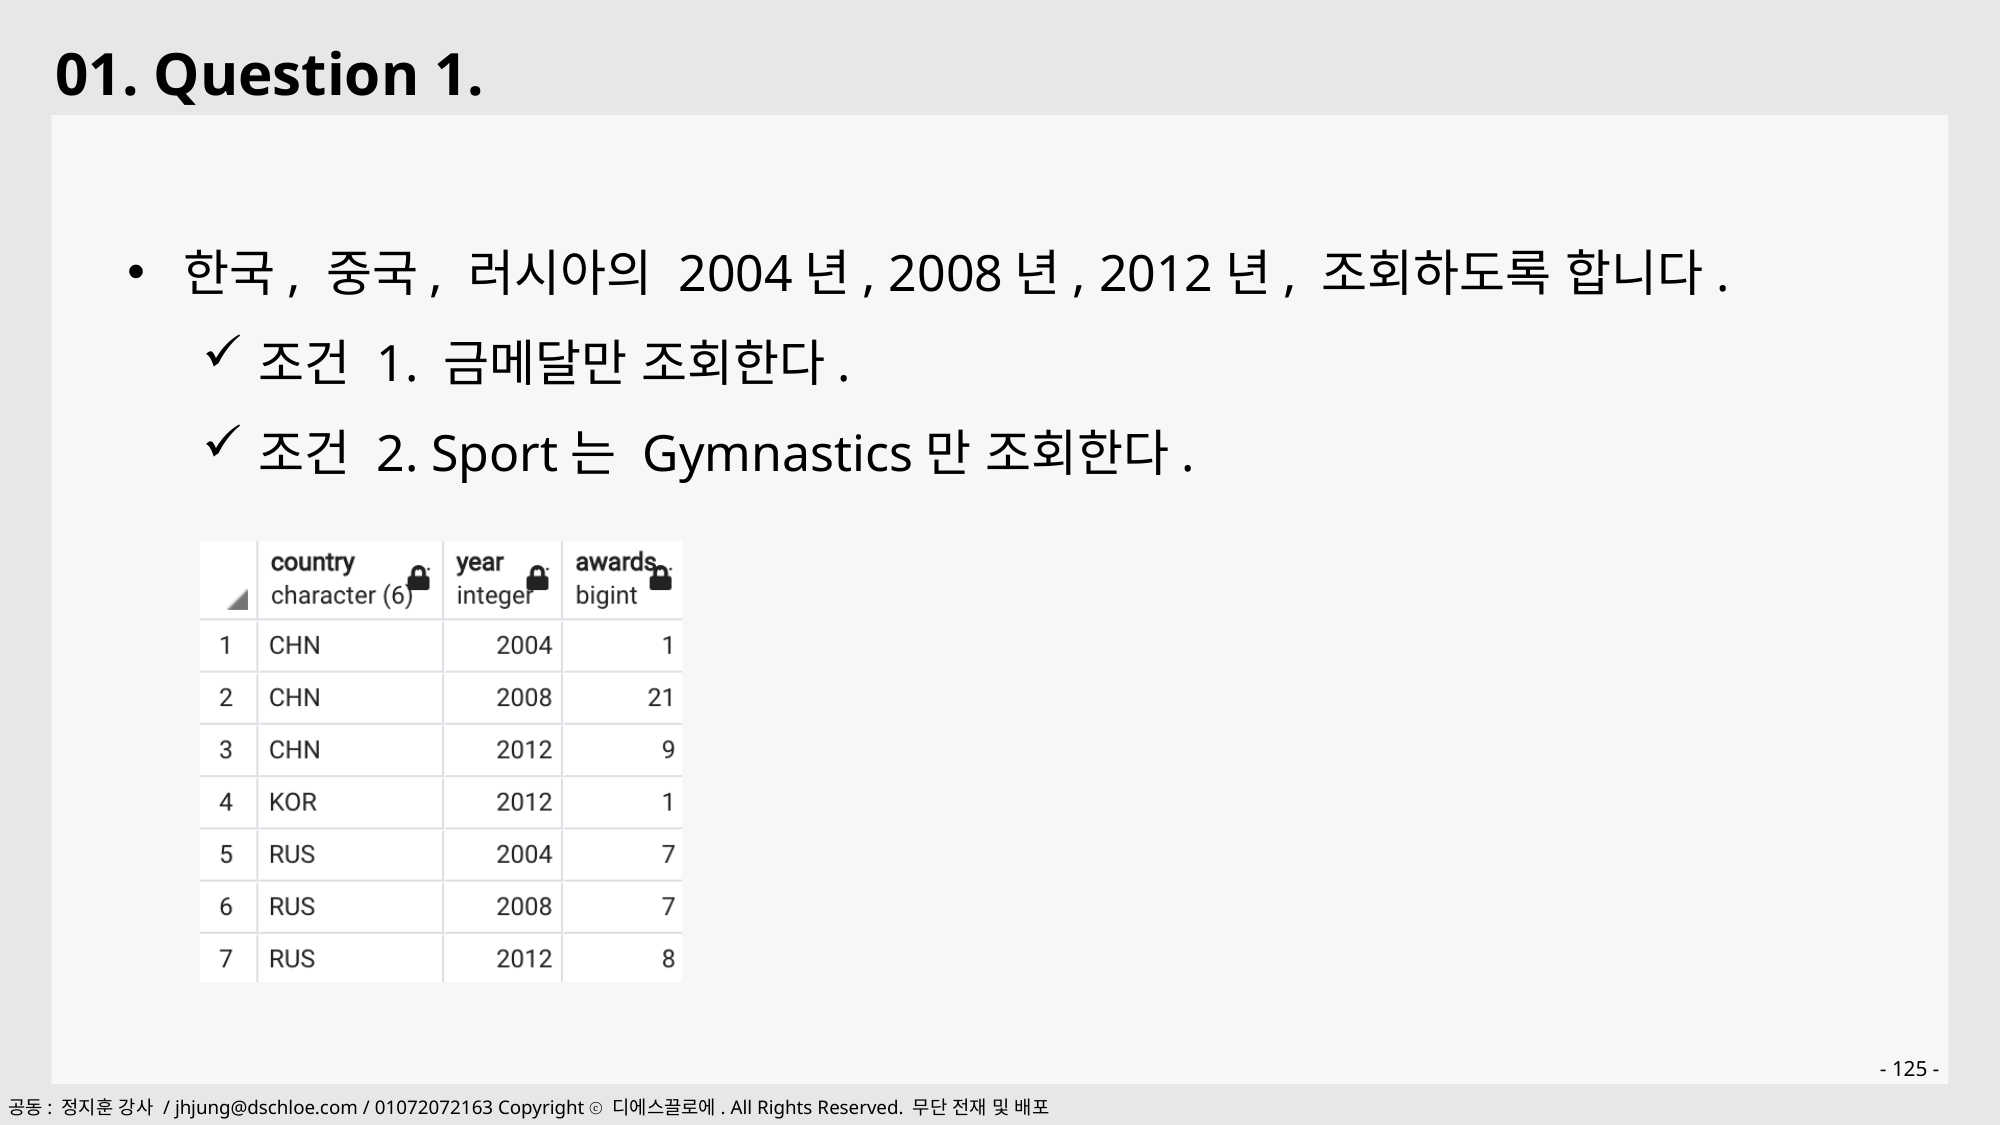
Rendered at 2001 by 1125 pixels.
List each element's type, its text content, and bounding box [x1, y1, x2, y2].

text_box 01. Question 1. [41, 30, 515, 115]
text_box 한국, 중국, 러시아의 2004년, 2008년, 2012년, 조회하도록 합니다. 조건 1. 금메달만 조회한다. 조건 2. Sport는 Gymnastics만 조회한다. [112, 204, 1955, 489]
picture [200, 541, 682, 982]
slide_number - 125 - [1504, 1039, 1955, 1100]
